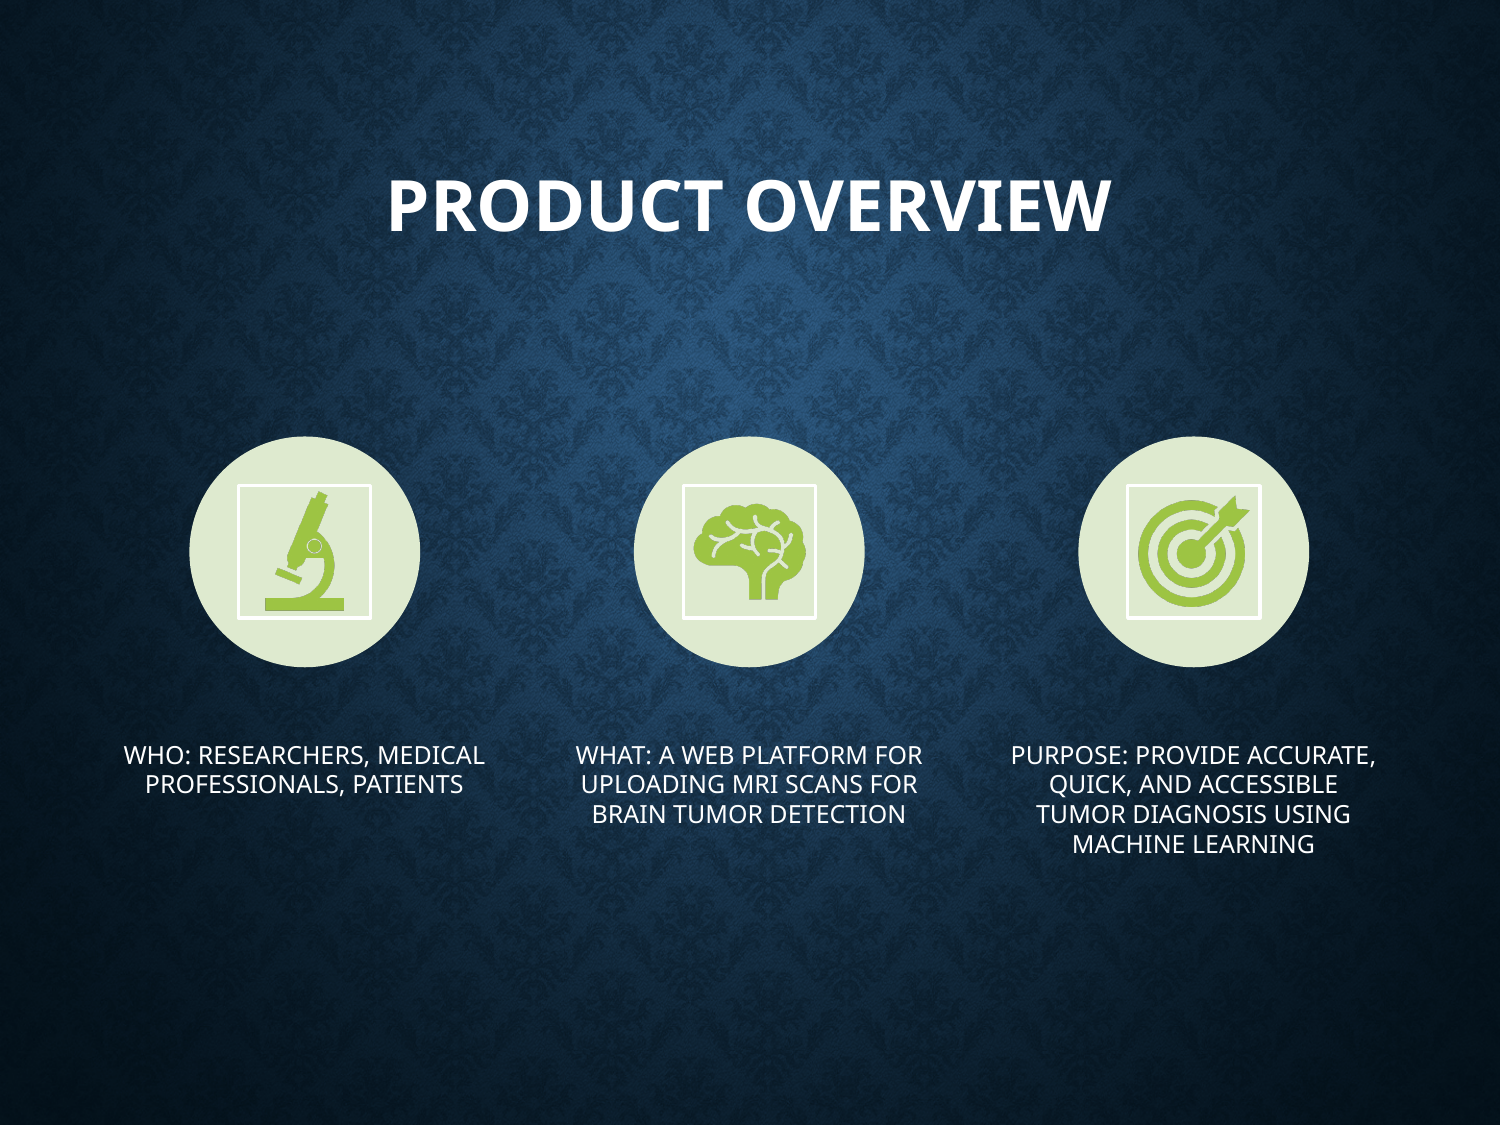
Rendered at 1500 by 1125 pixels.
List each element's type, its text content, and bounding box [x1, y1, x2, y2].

title Product Overview [112, 99, 1387, 318]
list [111, 343, 1387, 951]
